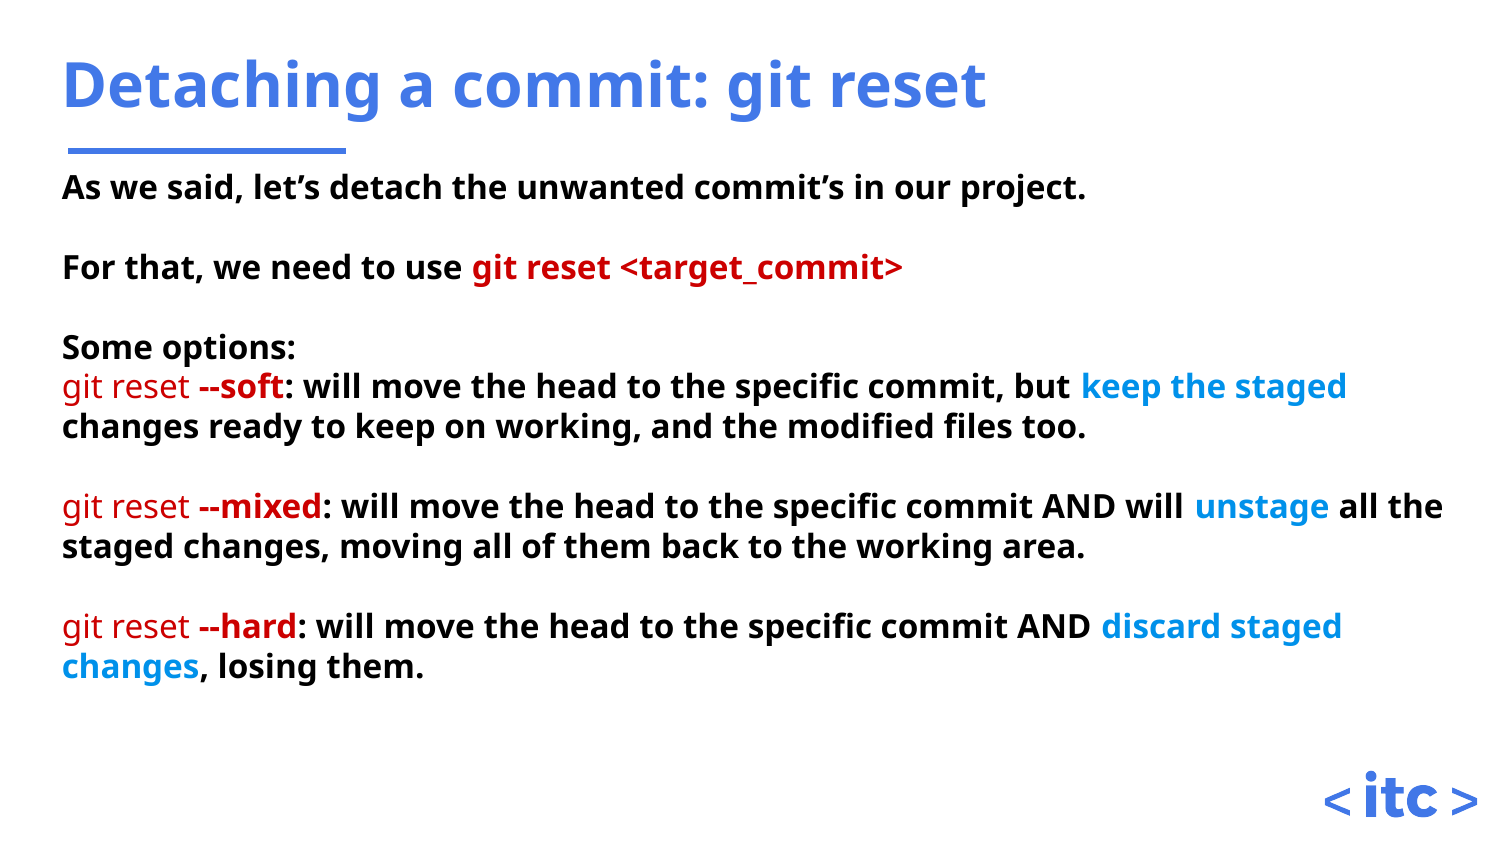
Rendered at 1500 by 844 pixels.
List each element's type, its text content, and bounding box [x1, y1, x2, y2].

text_box As we said, let’s detach the unwanted commit’s in our project. For that, we need to use git reset <target_commit> Some options: git reset --soft: will move the head to the specific commit, but keep the staged changes ready to keep on working, and the modified files too. git reset --mixed: will move the head to the specific commit AND will unstage all the staged changes, moving all of them back to the working area. git reset --hard: will move the head to the specific commit AND discard staged changes, losing them. [46, 151, 1470, 793]
picture [1316, 759, 1485, 828]
text_box Detaching a commit: git reset [46, 37, 1485, 135]
